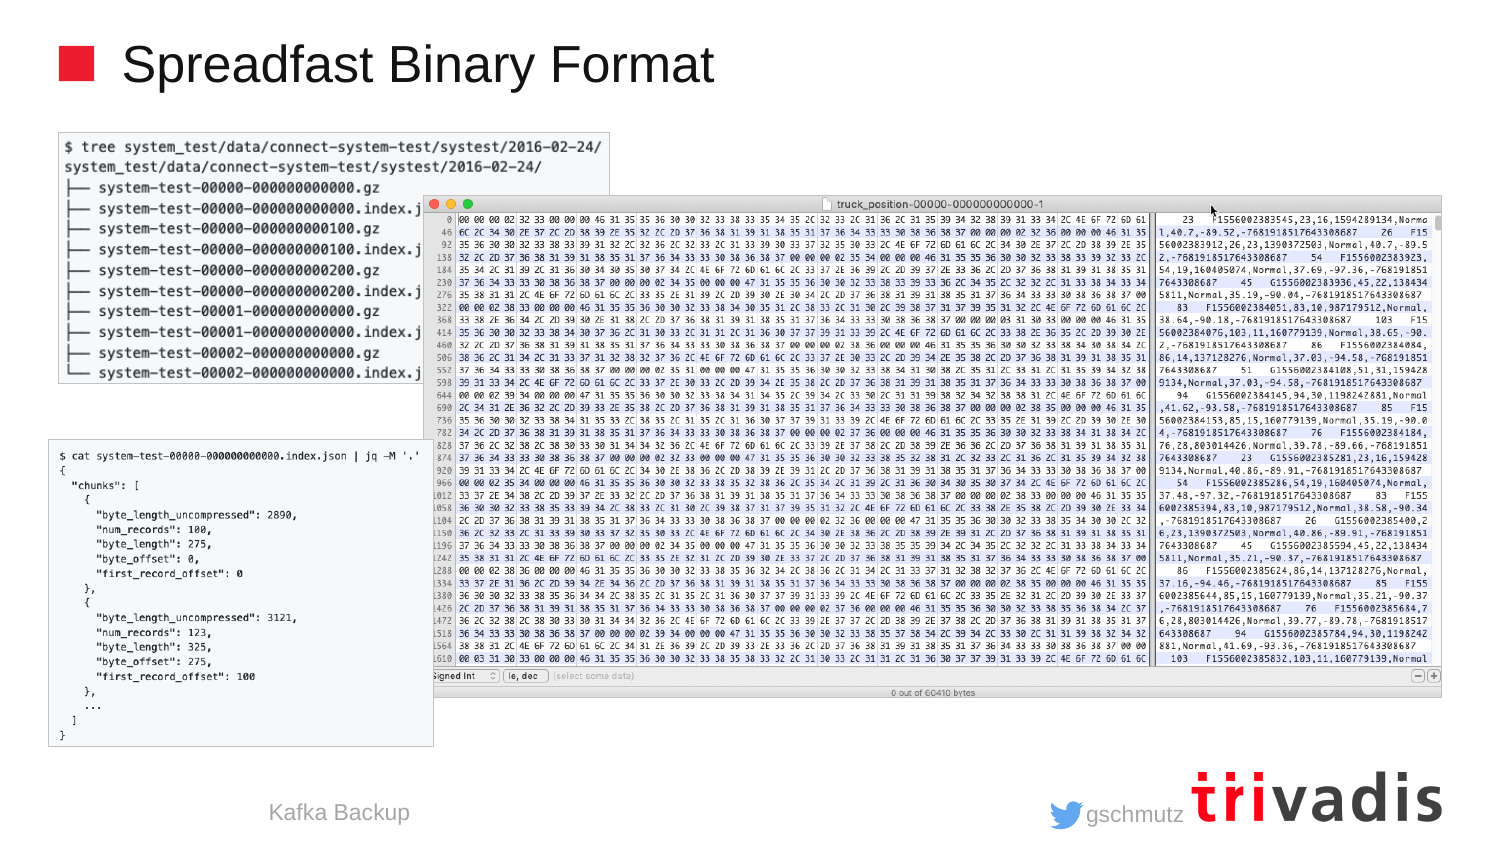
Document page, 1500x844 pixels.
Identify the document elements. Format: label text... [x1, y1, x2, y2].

picture [48, 131, 1442, 747]
title Spreadfast Binary Format [103, 20, 1442, 140]
picture [1191, 771, 1442, 823]
footer Kafka Backup [253, 788, 1046, 834]
picture [1046, 796, 1089, 834]
